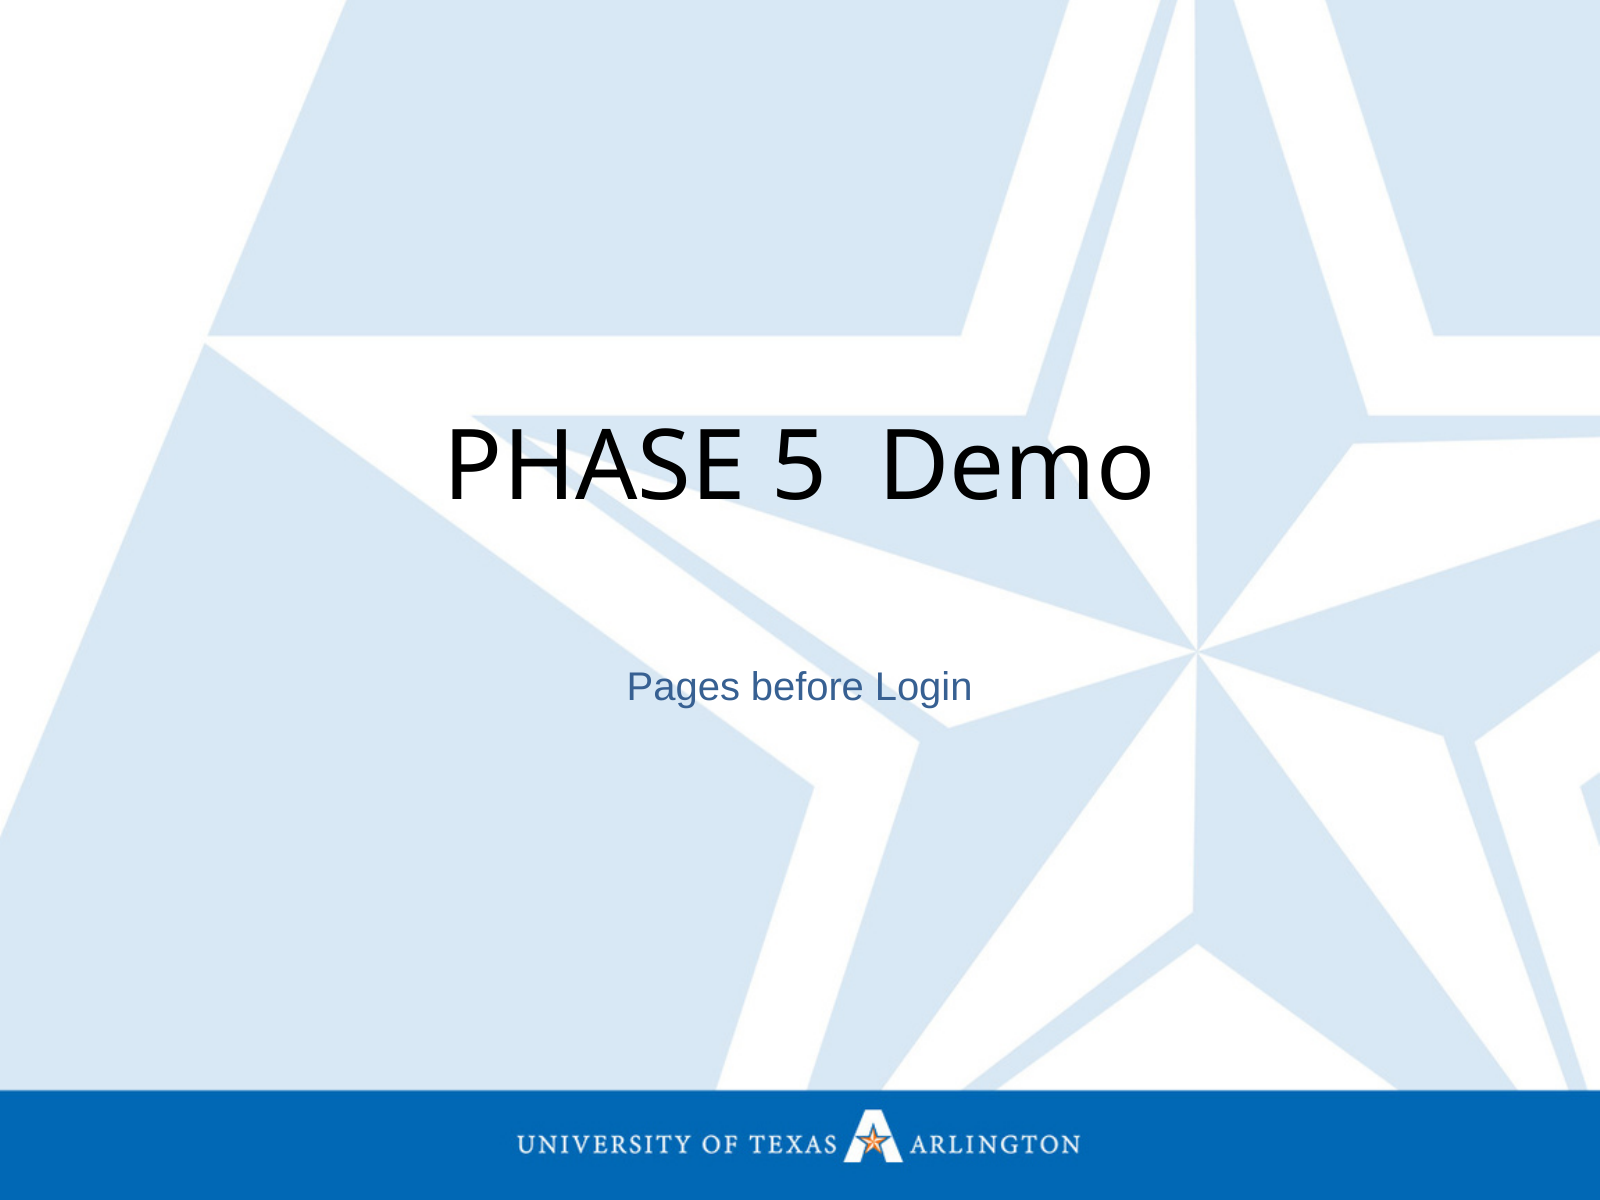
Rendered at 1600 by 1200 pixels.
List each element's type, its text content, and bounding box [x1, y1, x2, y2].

text_box [0, 0, 1600, 1200]
text_box PHASE 5 Demo [94, 401, 1505, 519]
text_box Pages before Login [240, 660, 1360, 709]
